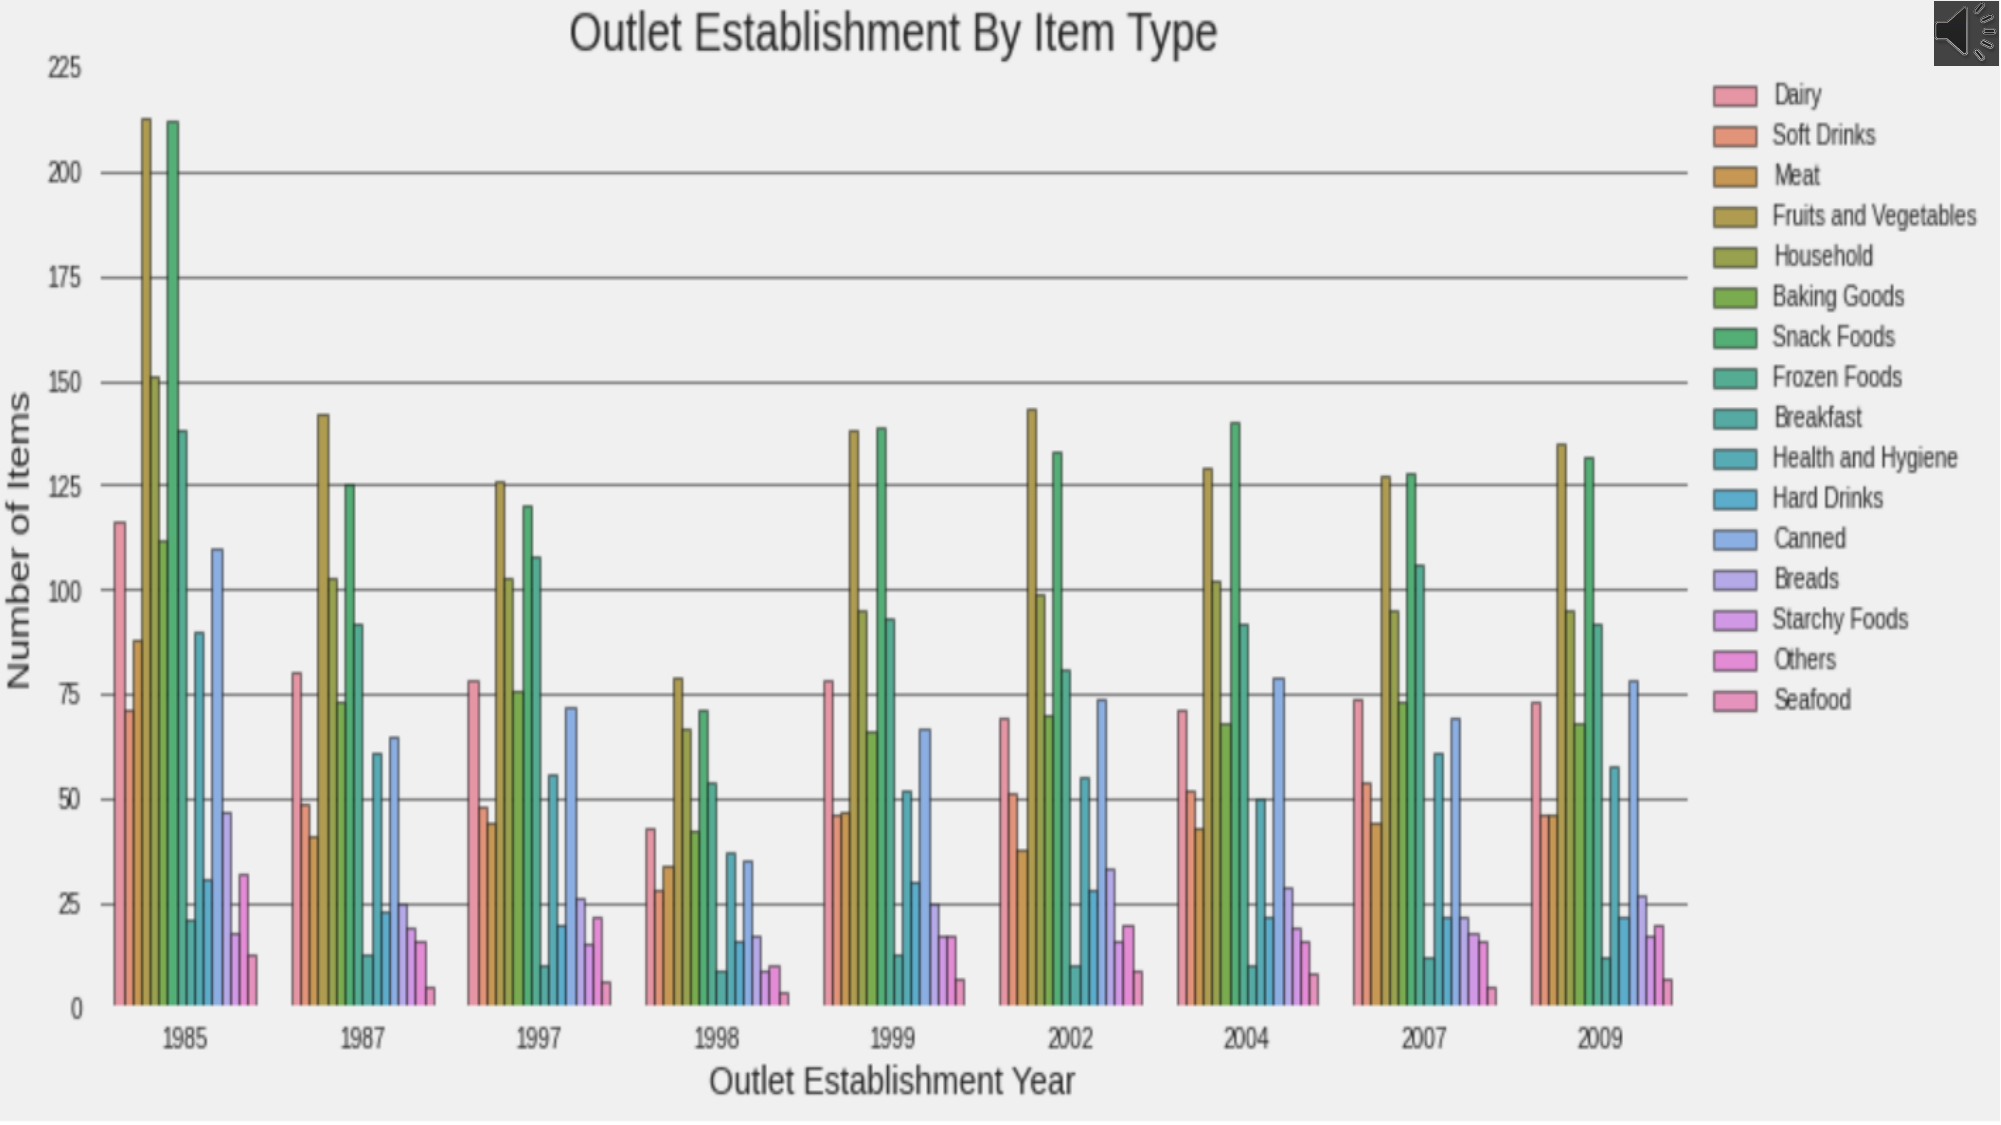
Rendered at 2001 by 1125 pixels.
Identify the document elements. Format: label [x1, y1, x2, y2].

picture [0, 0, 2000, 1125]
list [1933, 0, 2000, 67]
